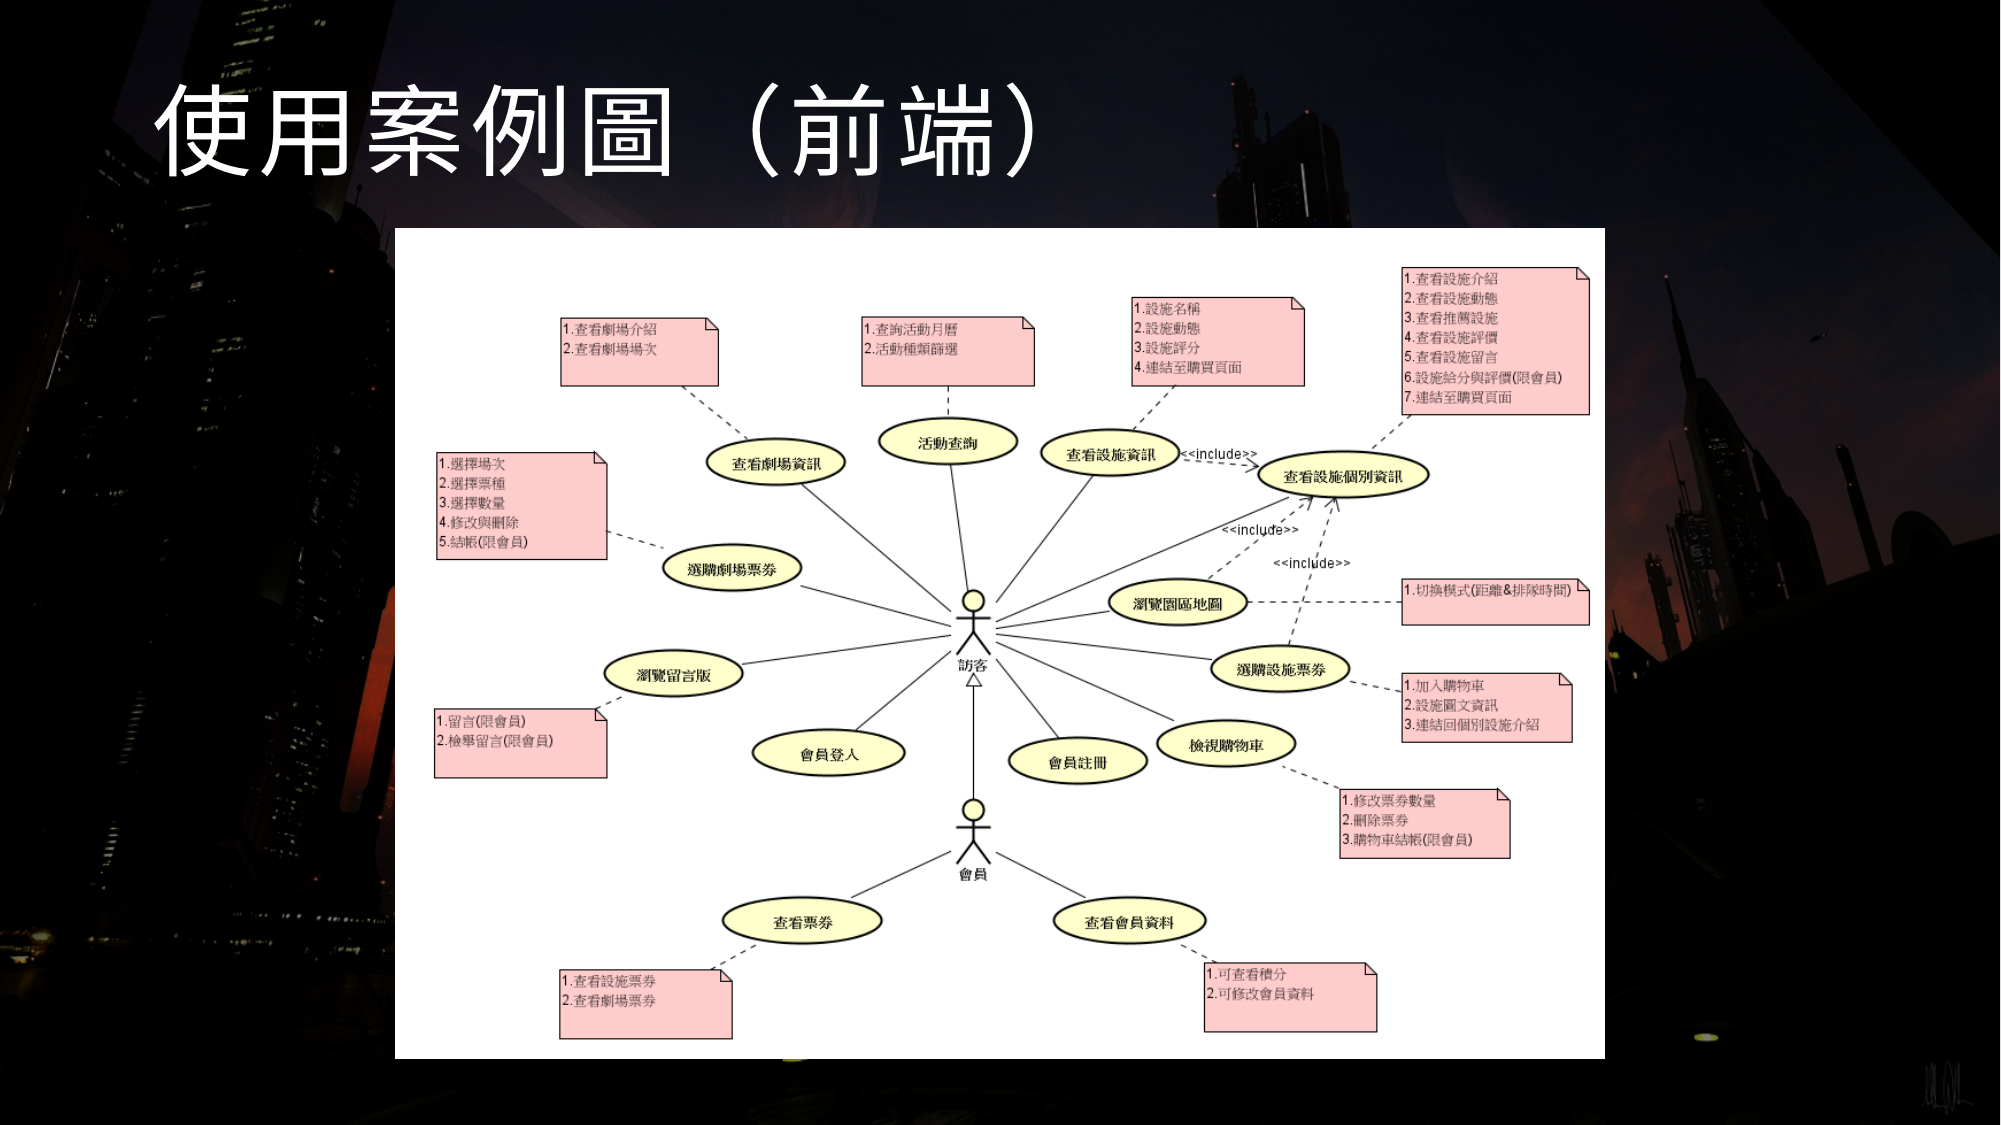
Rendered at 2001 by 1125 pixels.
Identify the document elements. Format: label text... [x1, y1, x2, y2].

picture [0, 0, 2001, 1125]
title 使用案例圖（前端） [137, 49, 1863, 224]
